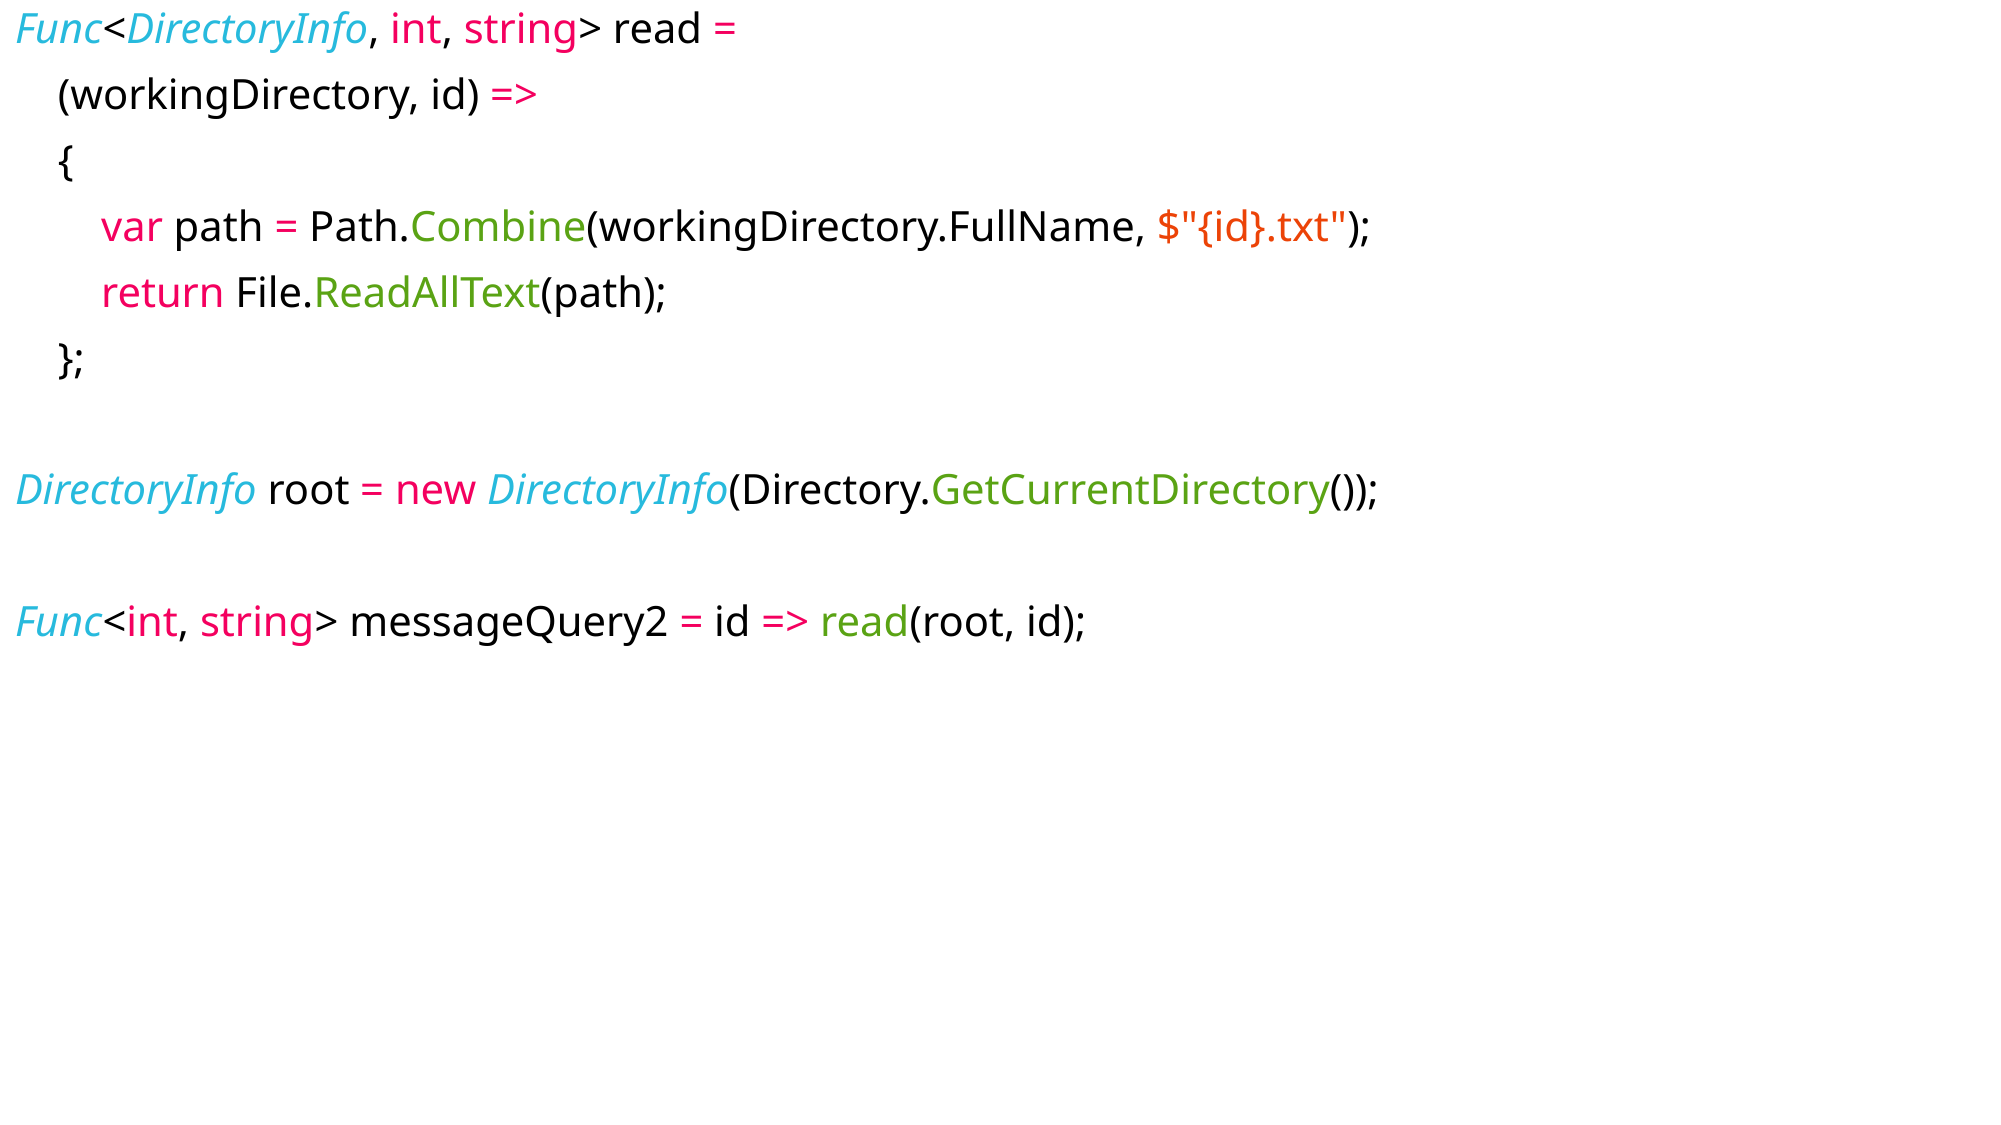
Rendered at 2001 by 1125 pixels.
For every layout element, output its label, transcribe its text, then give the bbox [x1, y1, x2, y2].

list Func<DirectoryInfo, int, string> read = (workingDirectory, id) => { var path = Path.Combine(workingDirectory.FullName, $"{id}.txt"); return File.ReadAllText(path); }; DirectoryInfo root = new DirectoryInfo(Directory.GetCurrentDirectory()); Func<int, string> messageQuery2 = id => read(root, id); [0, 0, 2000, 1125]
